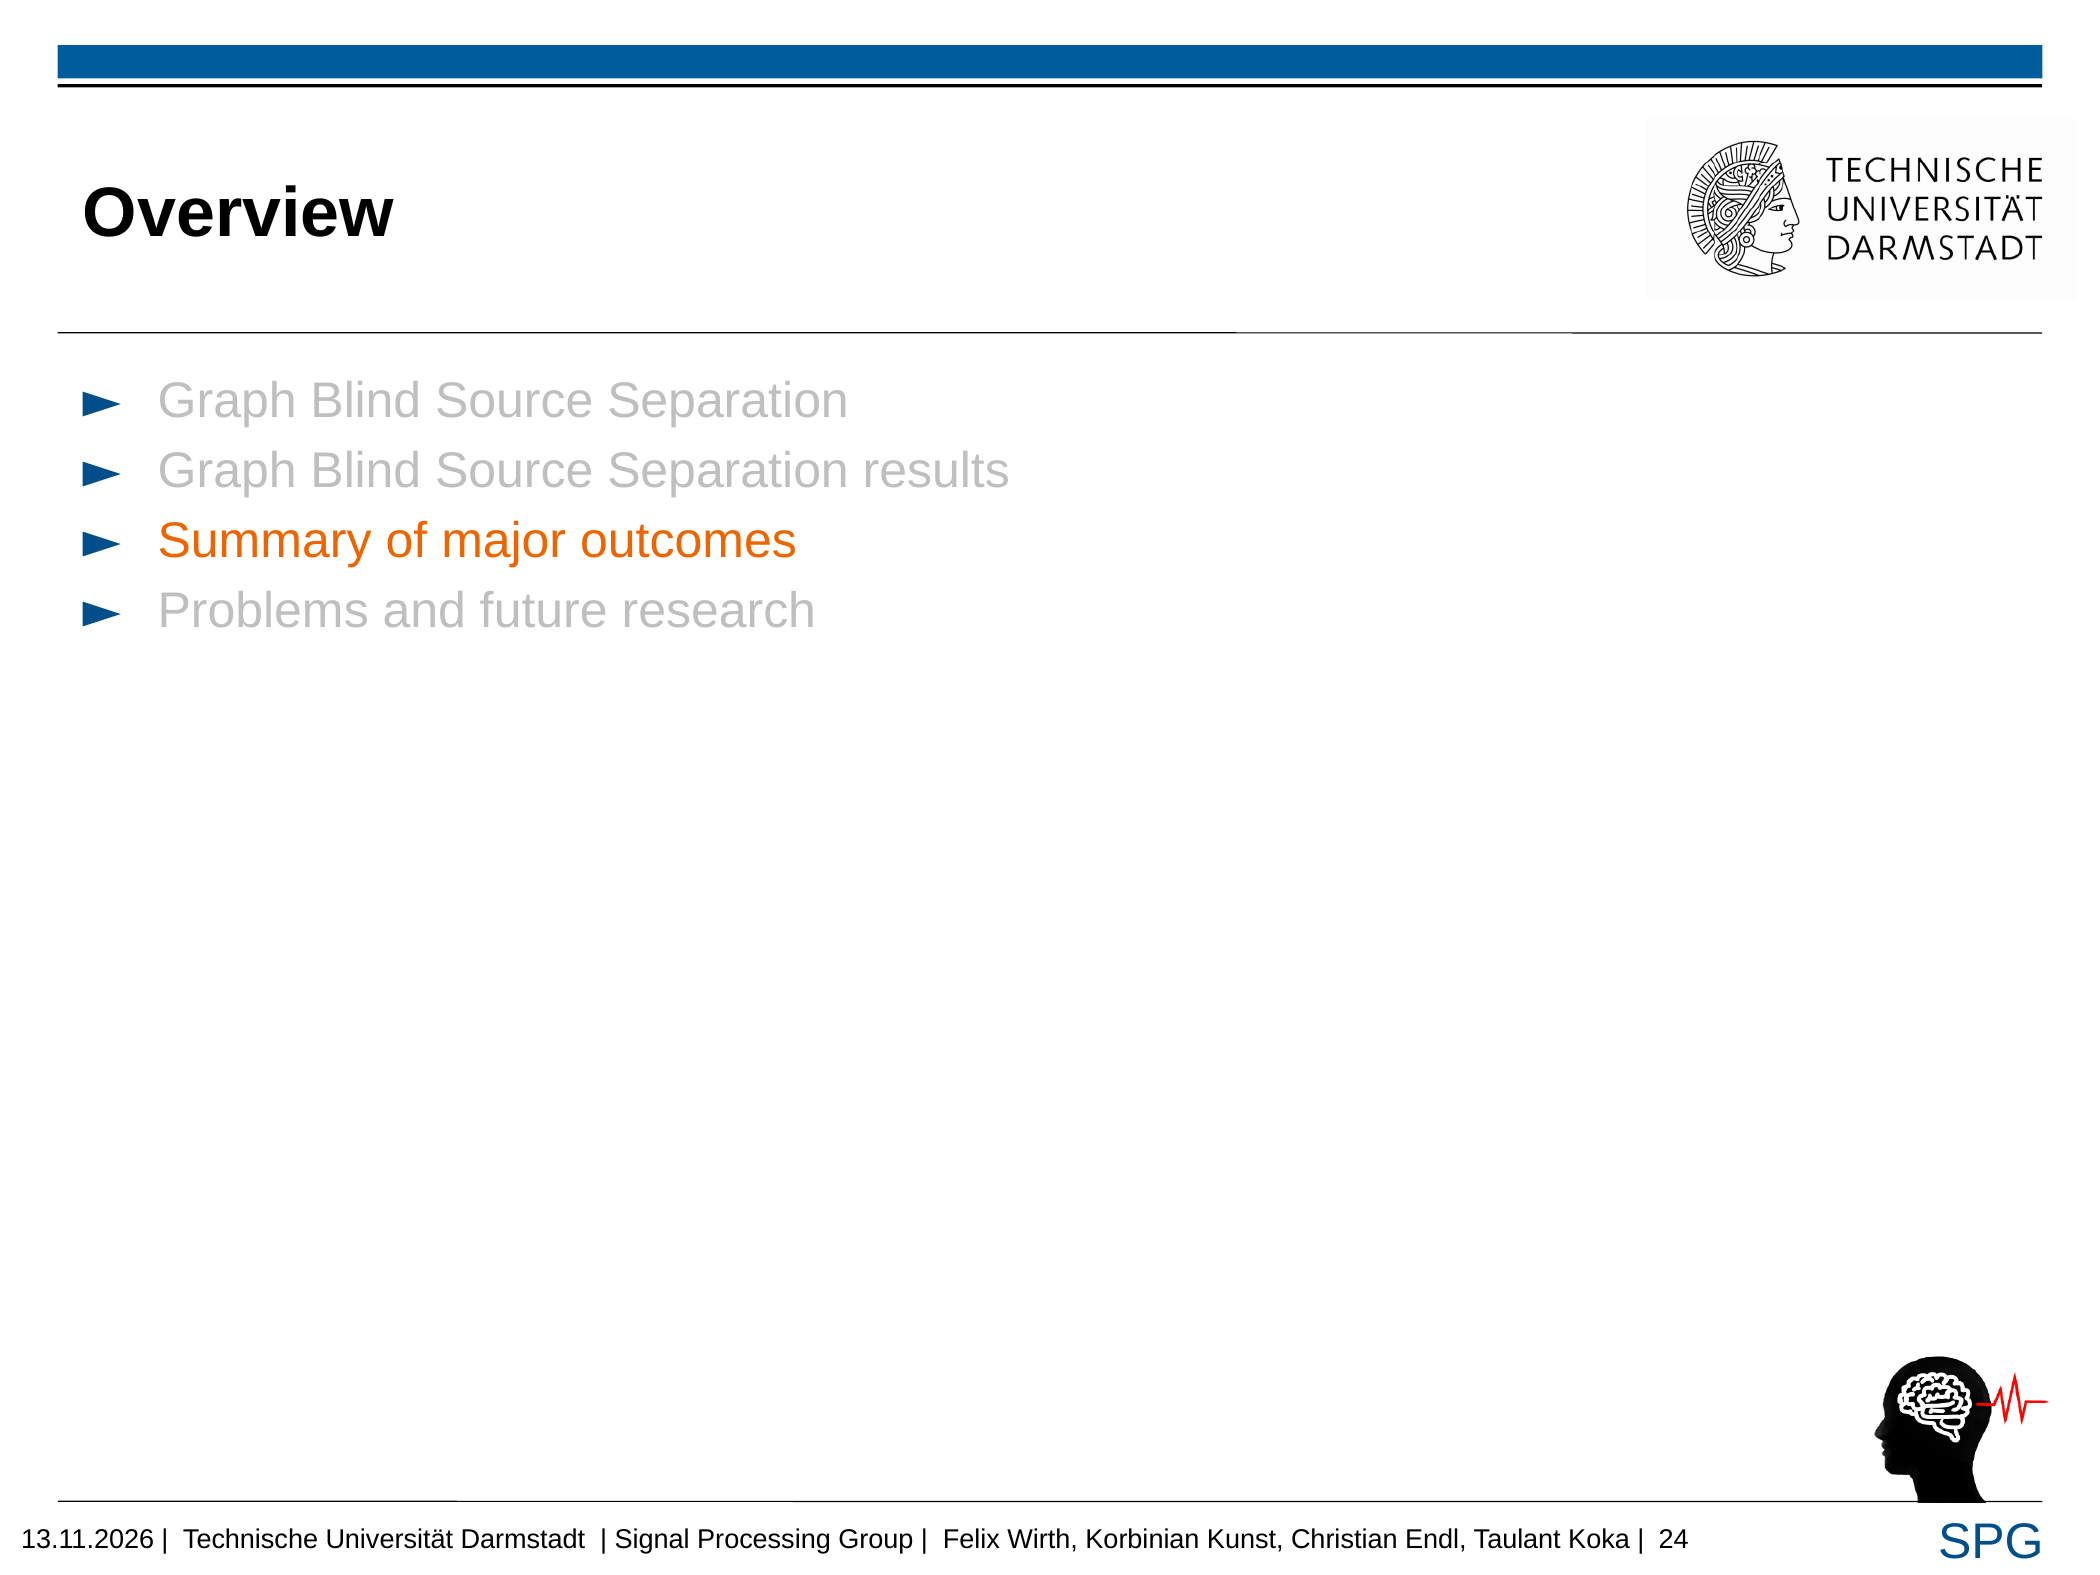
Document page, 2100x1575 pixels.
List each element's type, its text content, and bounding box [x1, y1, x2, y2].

picture [1871, 1347, 2051, 1503]
title Overview [82, 112, 1662, 306]
list Graph Blind Source Separation Graph Blind Source Separation results Summary of major outcomes Problems and future research [82, 367, 2070, 1431]
picture [1662, 117, 2077, 300]
